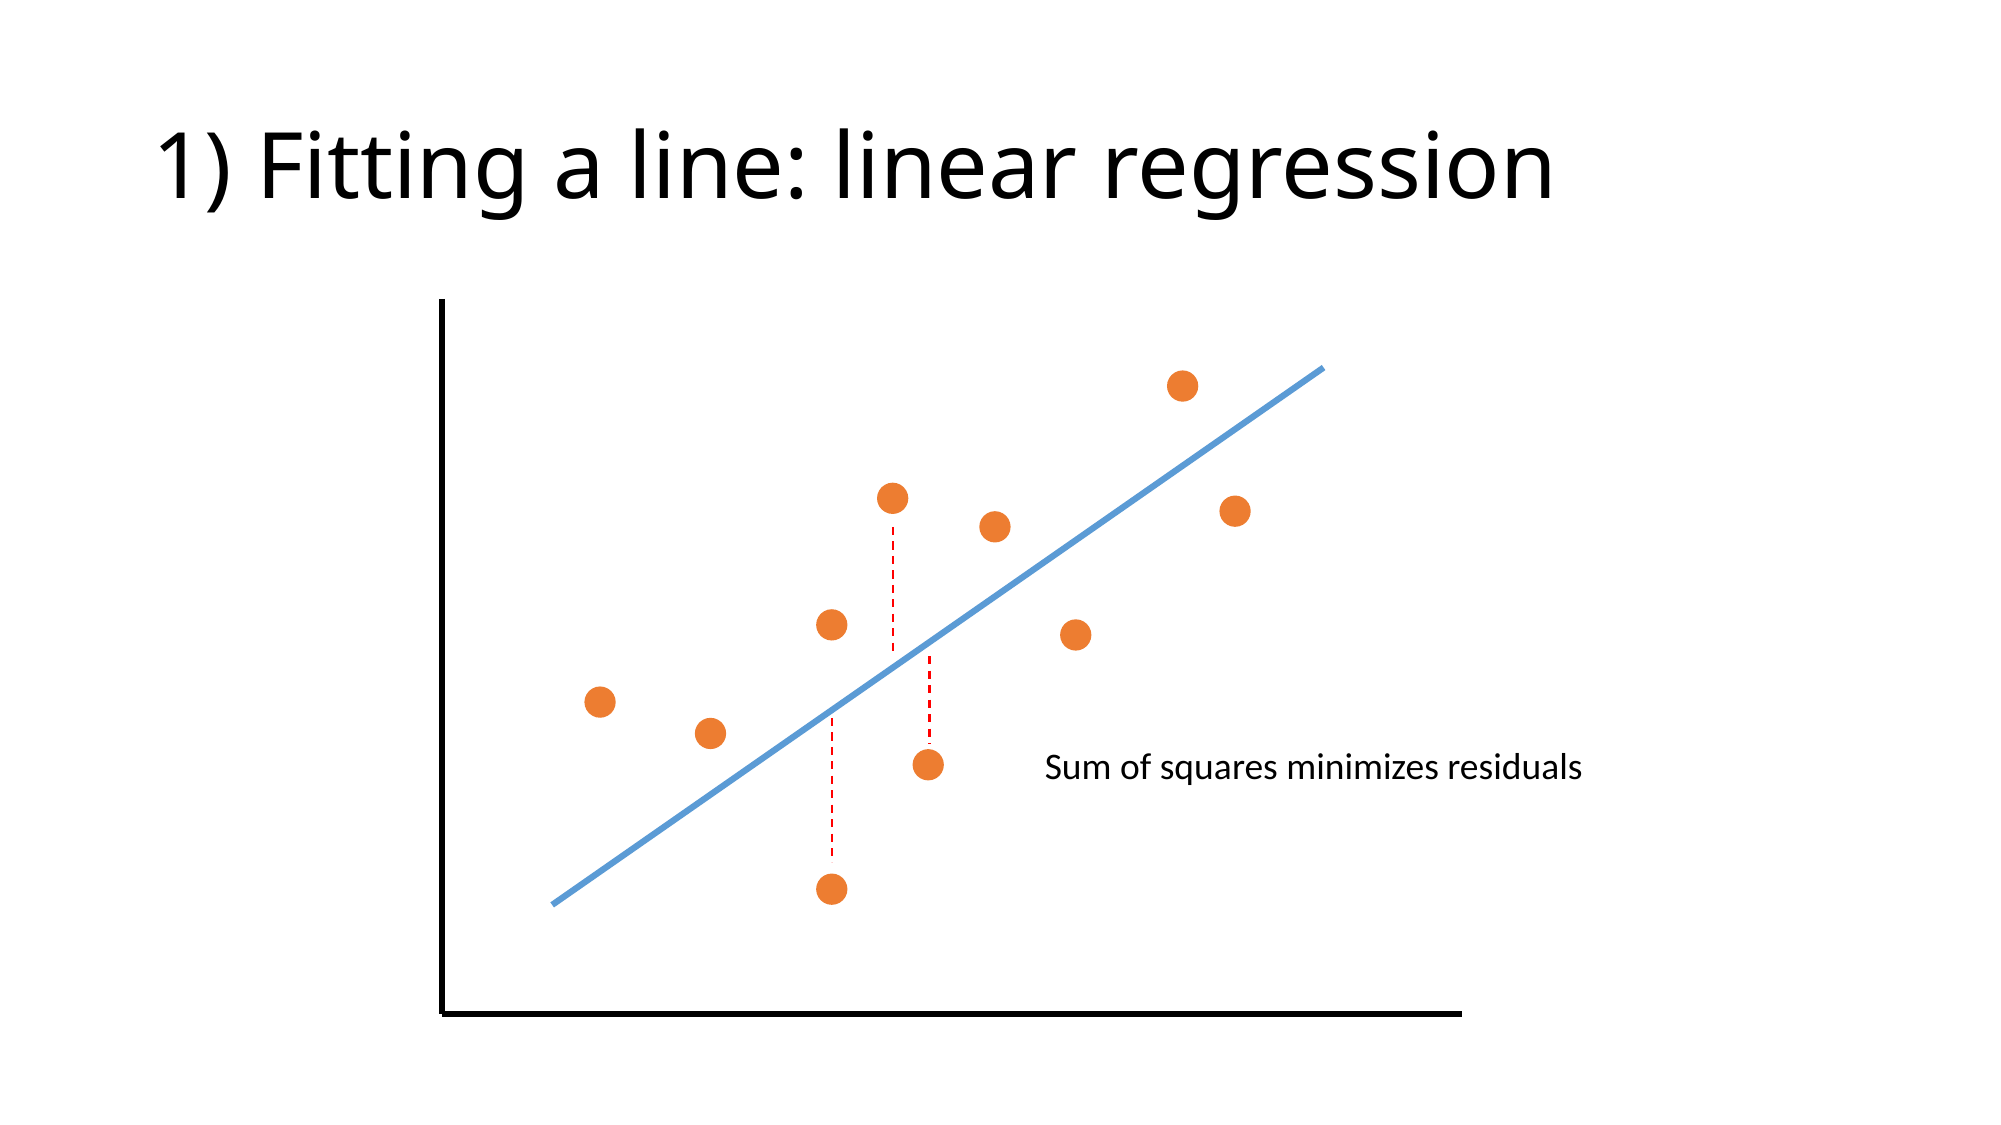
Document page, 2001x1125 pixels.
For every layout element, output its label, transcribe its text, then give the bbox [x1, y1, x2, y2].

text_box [552, 367, 1324, 905]
title 1) Fitting a line: linear regression [137, 59, 1863, 278]
text_box Sum of squares minimizes residuals [1324, 734, 1599, 795]
